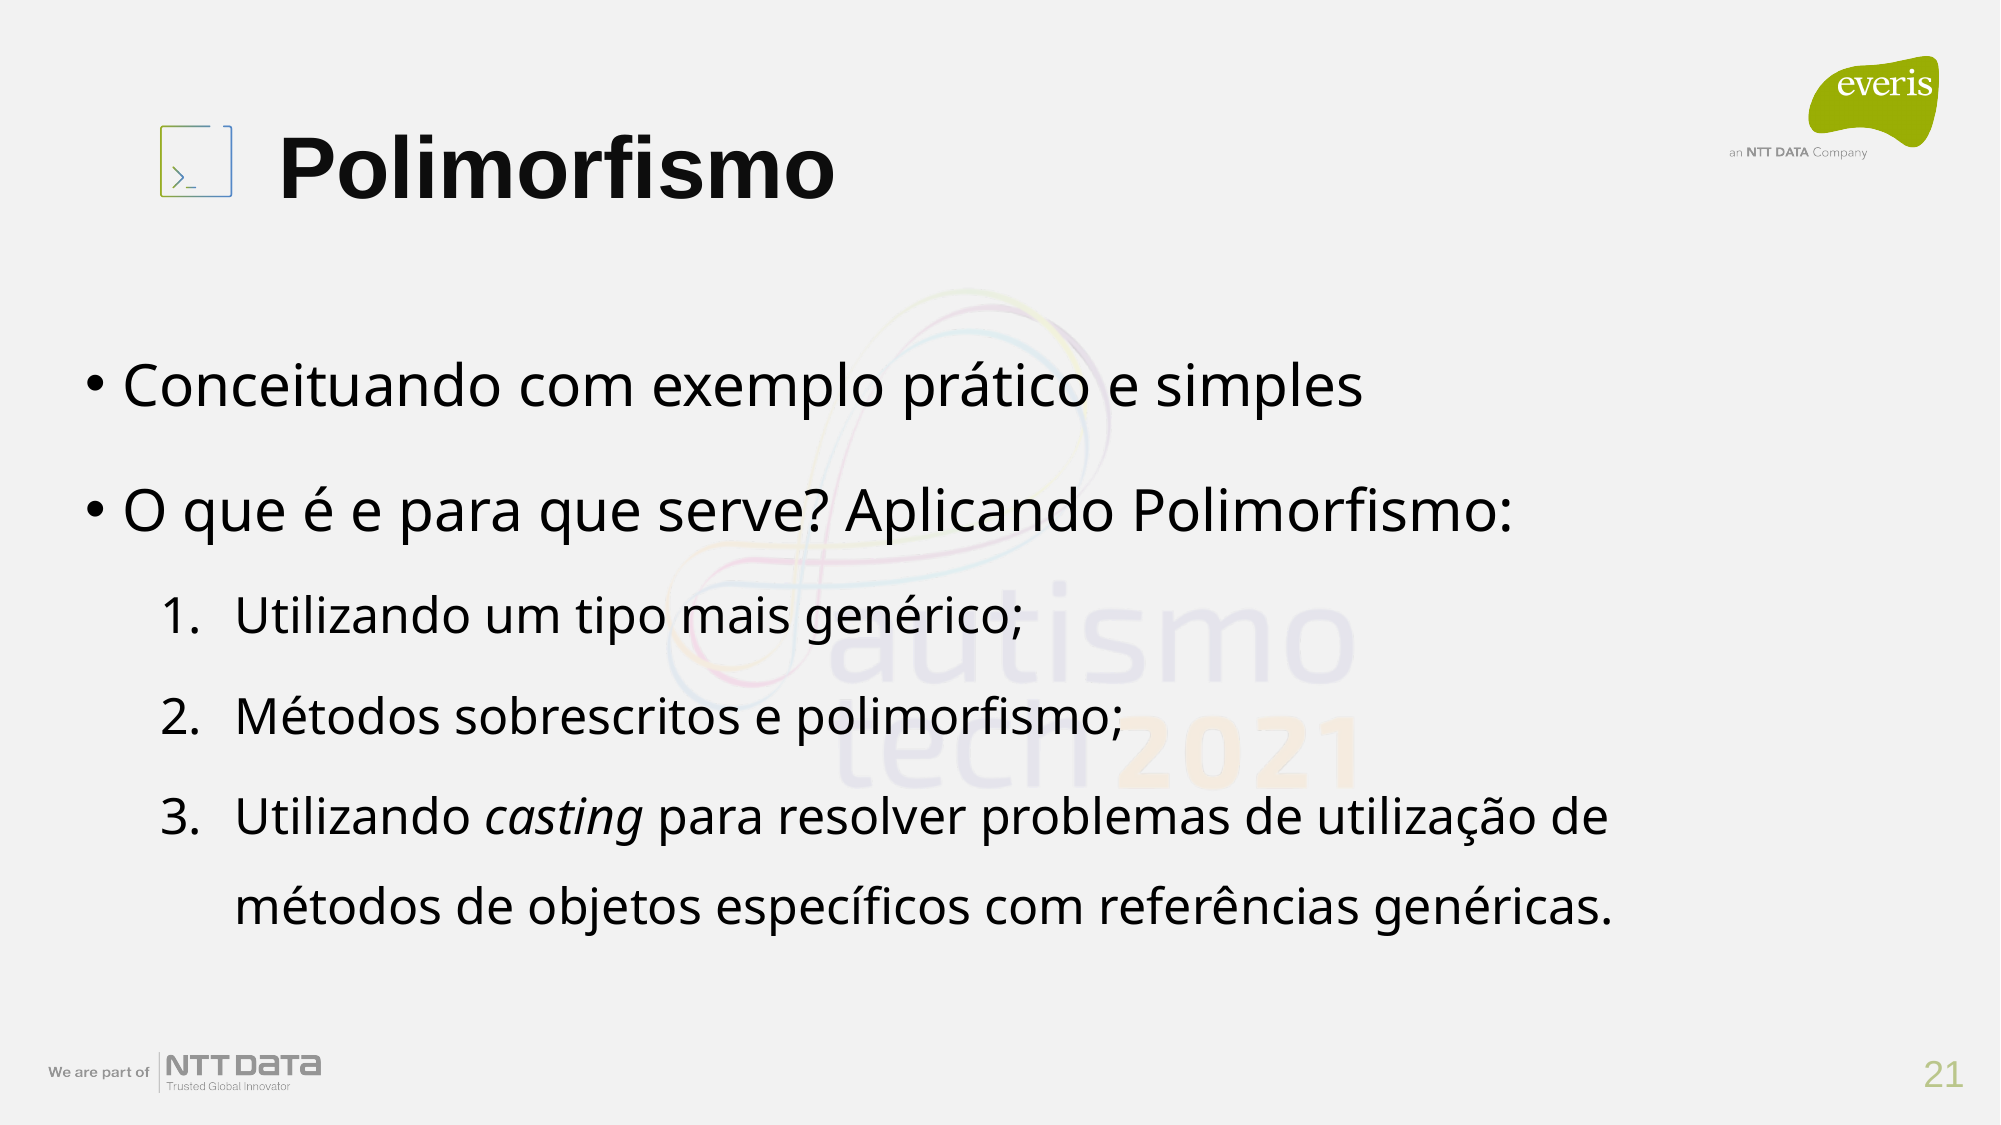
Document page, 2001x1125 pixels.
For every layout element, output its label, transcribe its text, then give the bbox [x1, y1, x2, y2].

text_box Polimorfismo [263, 61, 1671, 279]
picture [48, 1052, 322, 1093]
picture [527, 217, 1536, 904]
text_box Conceituando com exemplo prático e simples O que é e para que serve? Aplicando Polimorfismo: Utilizando um tipo mais genérico; Métodos sobrescritos e polimorfismo; Utilizando casting para resolver problemas de utilização de métodos de objetos específicos com referências genéricas. [1540, 305, 1838, 877]
text_box <número> [1886, 1042, 1980, 1103]
picture [148, 111, 246, 210]
picture [1670, 0, 1998, 218]
text_box Conceituando com exemplo prático e simples O que é e para que serve? Aplicando Polimorfismo: Utilizando um tipo mais genérico; Métodos sobrescritos e polimorfismo; Utilizando casting para resolver problemas de utilização de métodos de objetos específicos com referências genéricas. [69, 305, 522, 877]
